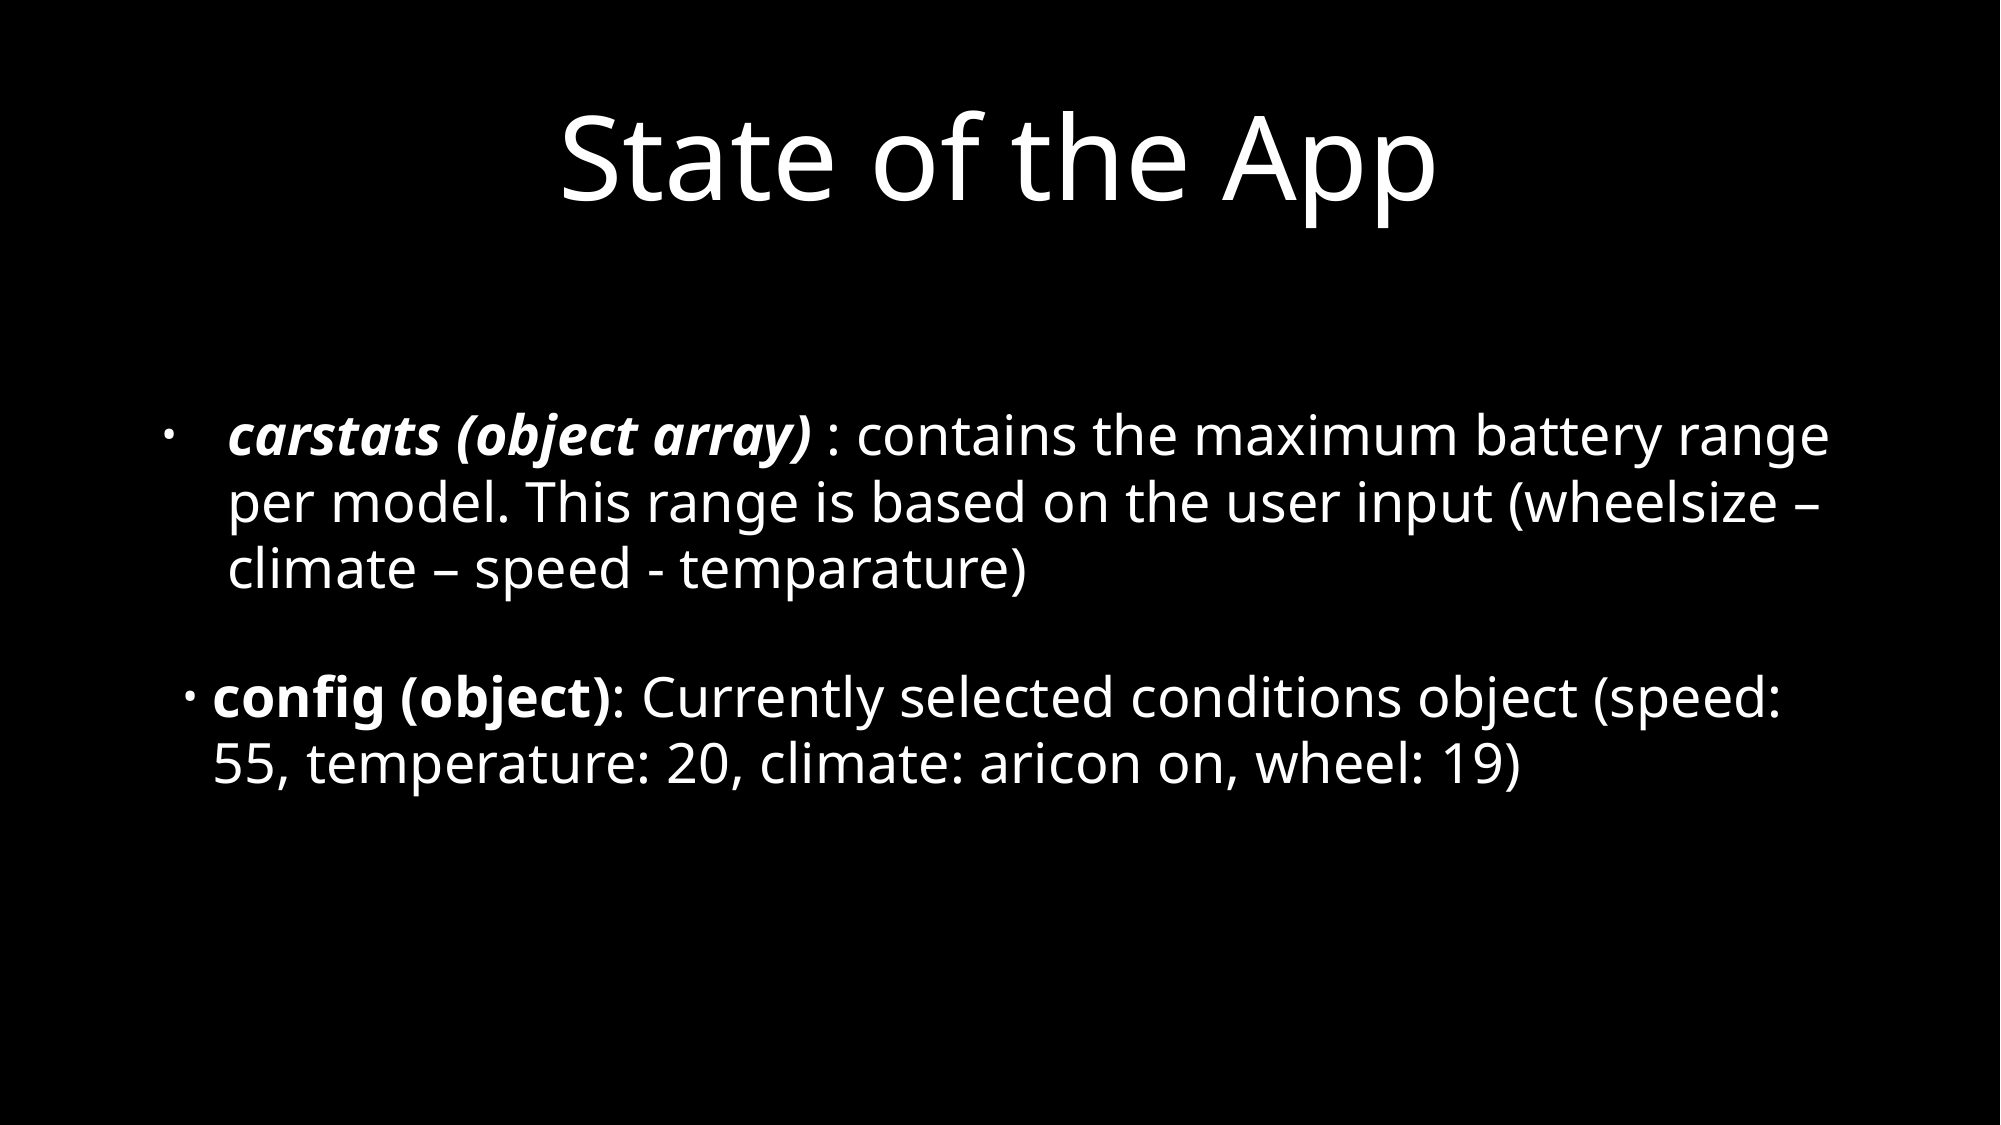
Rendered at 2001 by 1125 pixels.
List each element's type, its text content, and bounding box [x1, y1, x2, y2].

list carstats (object array) : contains the maximum battery range per model. This range is based on the user input (wheelsize – climate – speed - temparature) config (object): Currently selected conditions object (speed: 55, temperature: 20, climate: aricon on, wheel: 19) [146, 298, 1854, 1024]
title State of the App [146, 29, 1854, 279]
